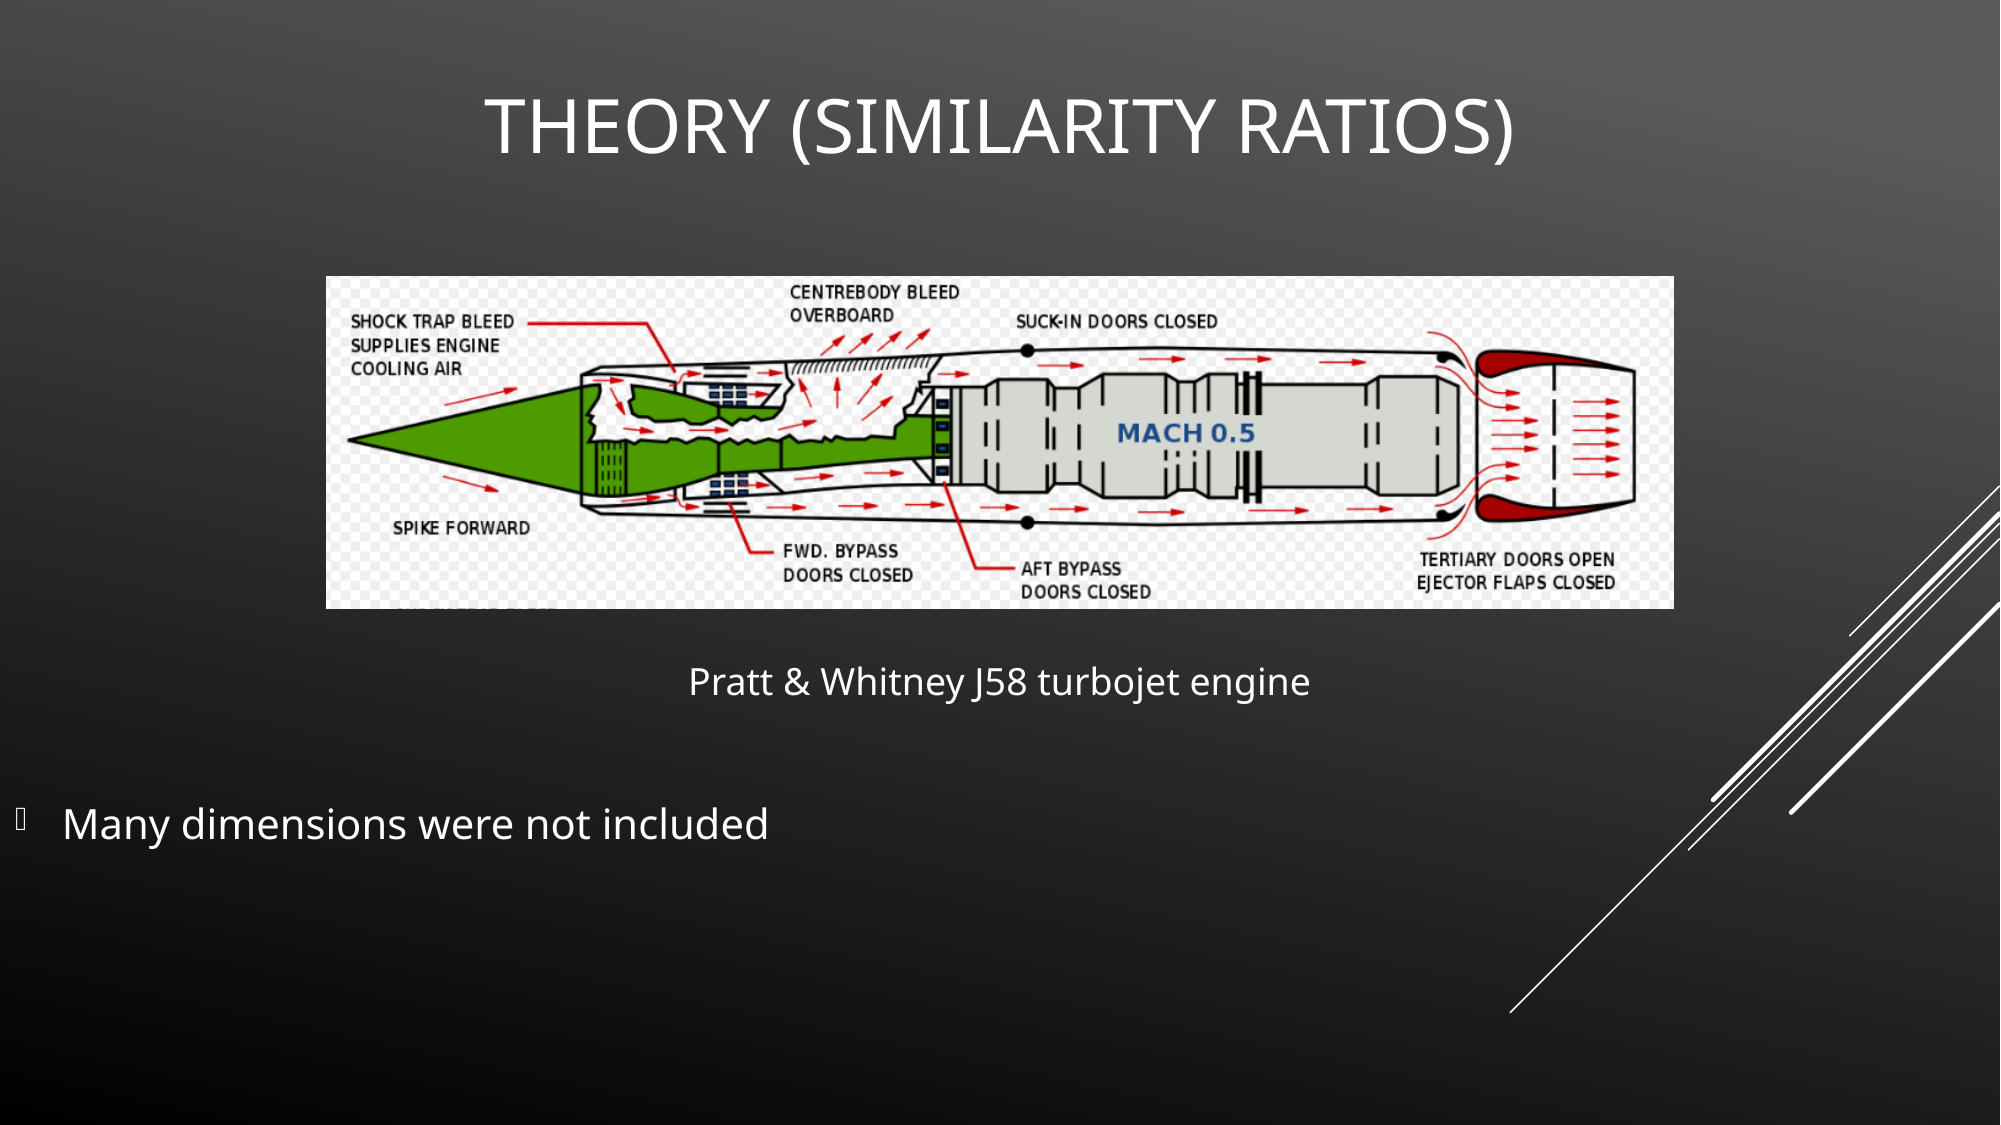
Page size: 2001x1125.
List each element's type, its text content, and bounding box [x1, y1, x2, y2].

picture [325, 275, 1675, 609]
text_box Pratt & Whitney J58 turbojet engine [566, 650, 1434, 711]
title THEORY (Similarity ratios) [0, 0, 2000, 248]
list Many dimensions were not included [0, 608, 1508, 1108]
